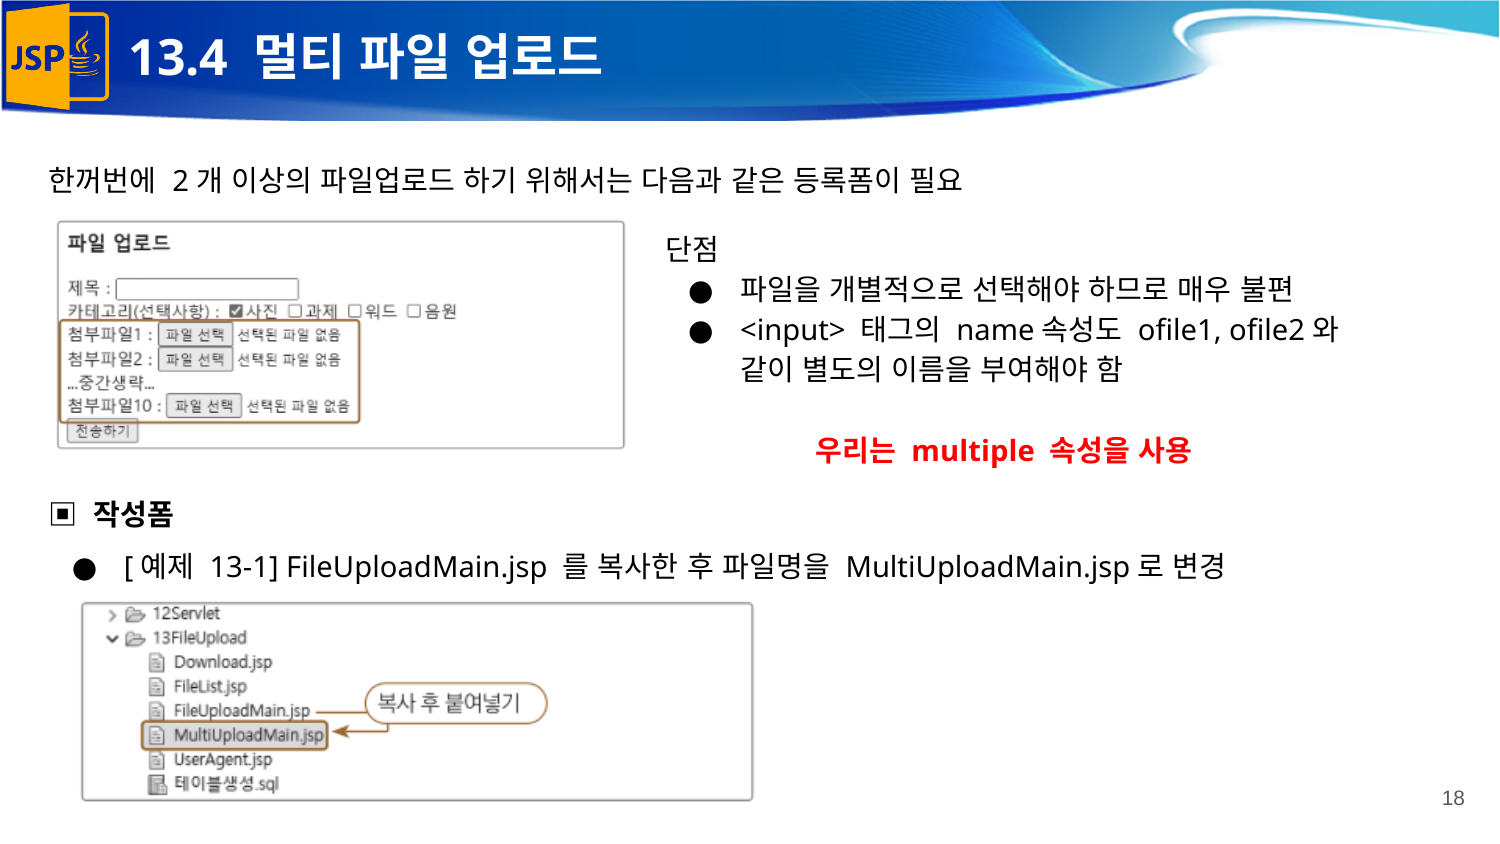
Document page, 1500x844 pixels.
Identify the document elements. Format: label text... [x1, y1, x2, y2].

title 13.4 멀티 파일 업로드 [113, 10, 1500, 105]
picture [0, 0, 1500, 121]
picture [51, 216, 635, 454]
text_box 단점 파일을 개별적으로 선택해야 하므로 매우 불편 <input> 태그의 name속성도 ofile1, ofile2와 같이 별도의 이름을 부여해야 함 우리는 multiple 속성을 사용 [650, 210, 1403, 417]
picture [73, 595, 764, 811]
text_box 한꺼번에 2개 이상의 파일업로드 하기 위해서는 다음과 같은 등록폼이 필요 ▣ 작성폼 [예제 13-1] FileUploadMain.jsp 를 복사한 후 파일명을 MultiUploadMain.jsp로 변경 [33, 142, 1432, 423]
slide_number ‹#› [1389, 764, 1480, 830]
